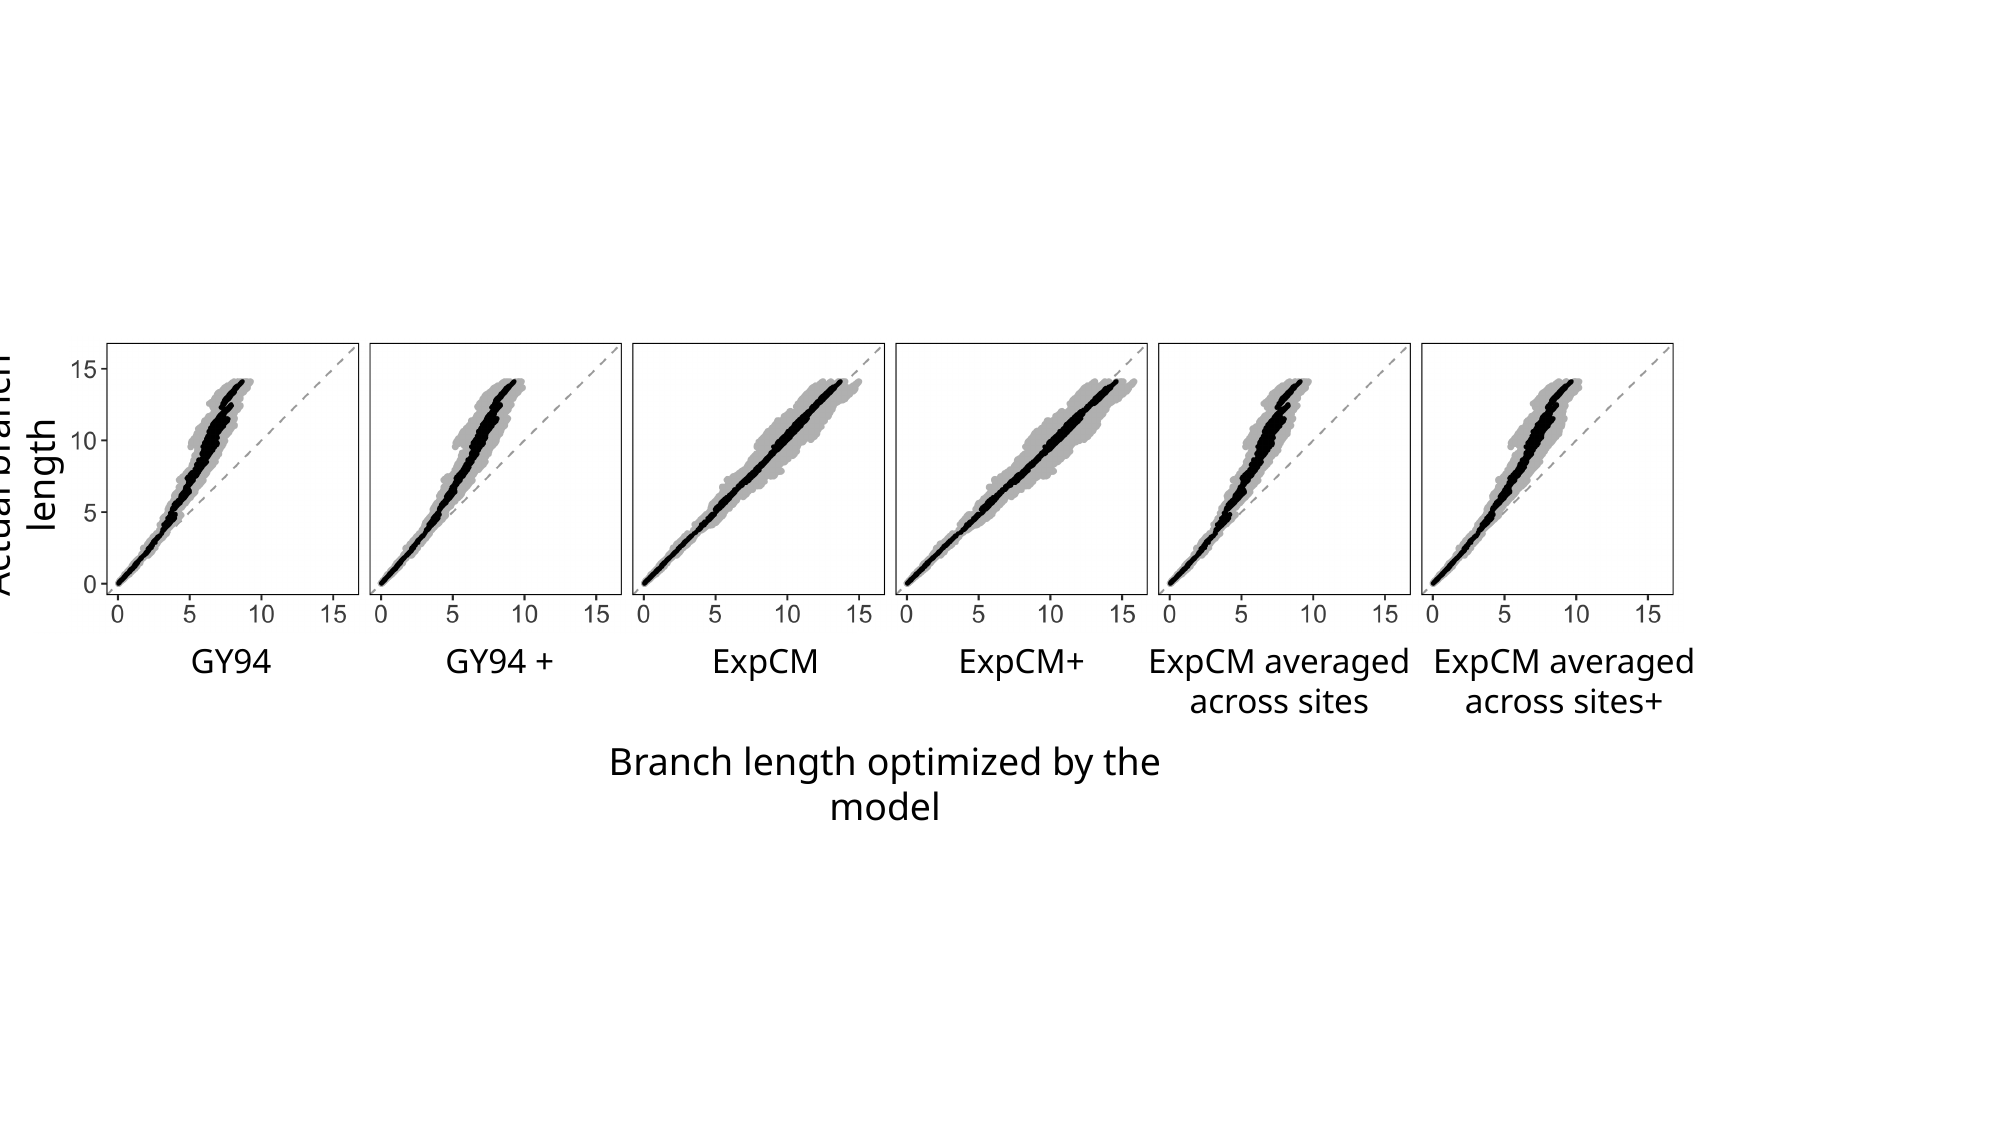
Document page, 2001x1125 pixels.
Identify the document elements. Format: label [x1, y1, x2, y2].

text_box [0, 282, 1712, 792]
